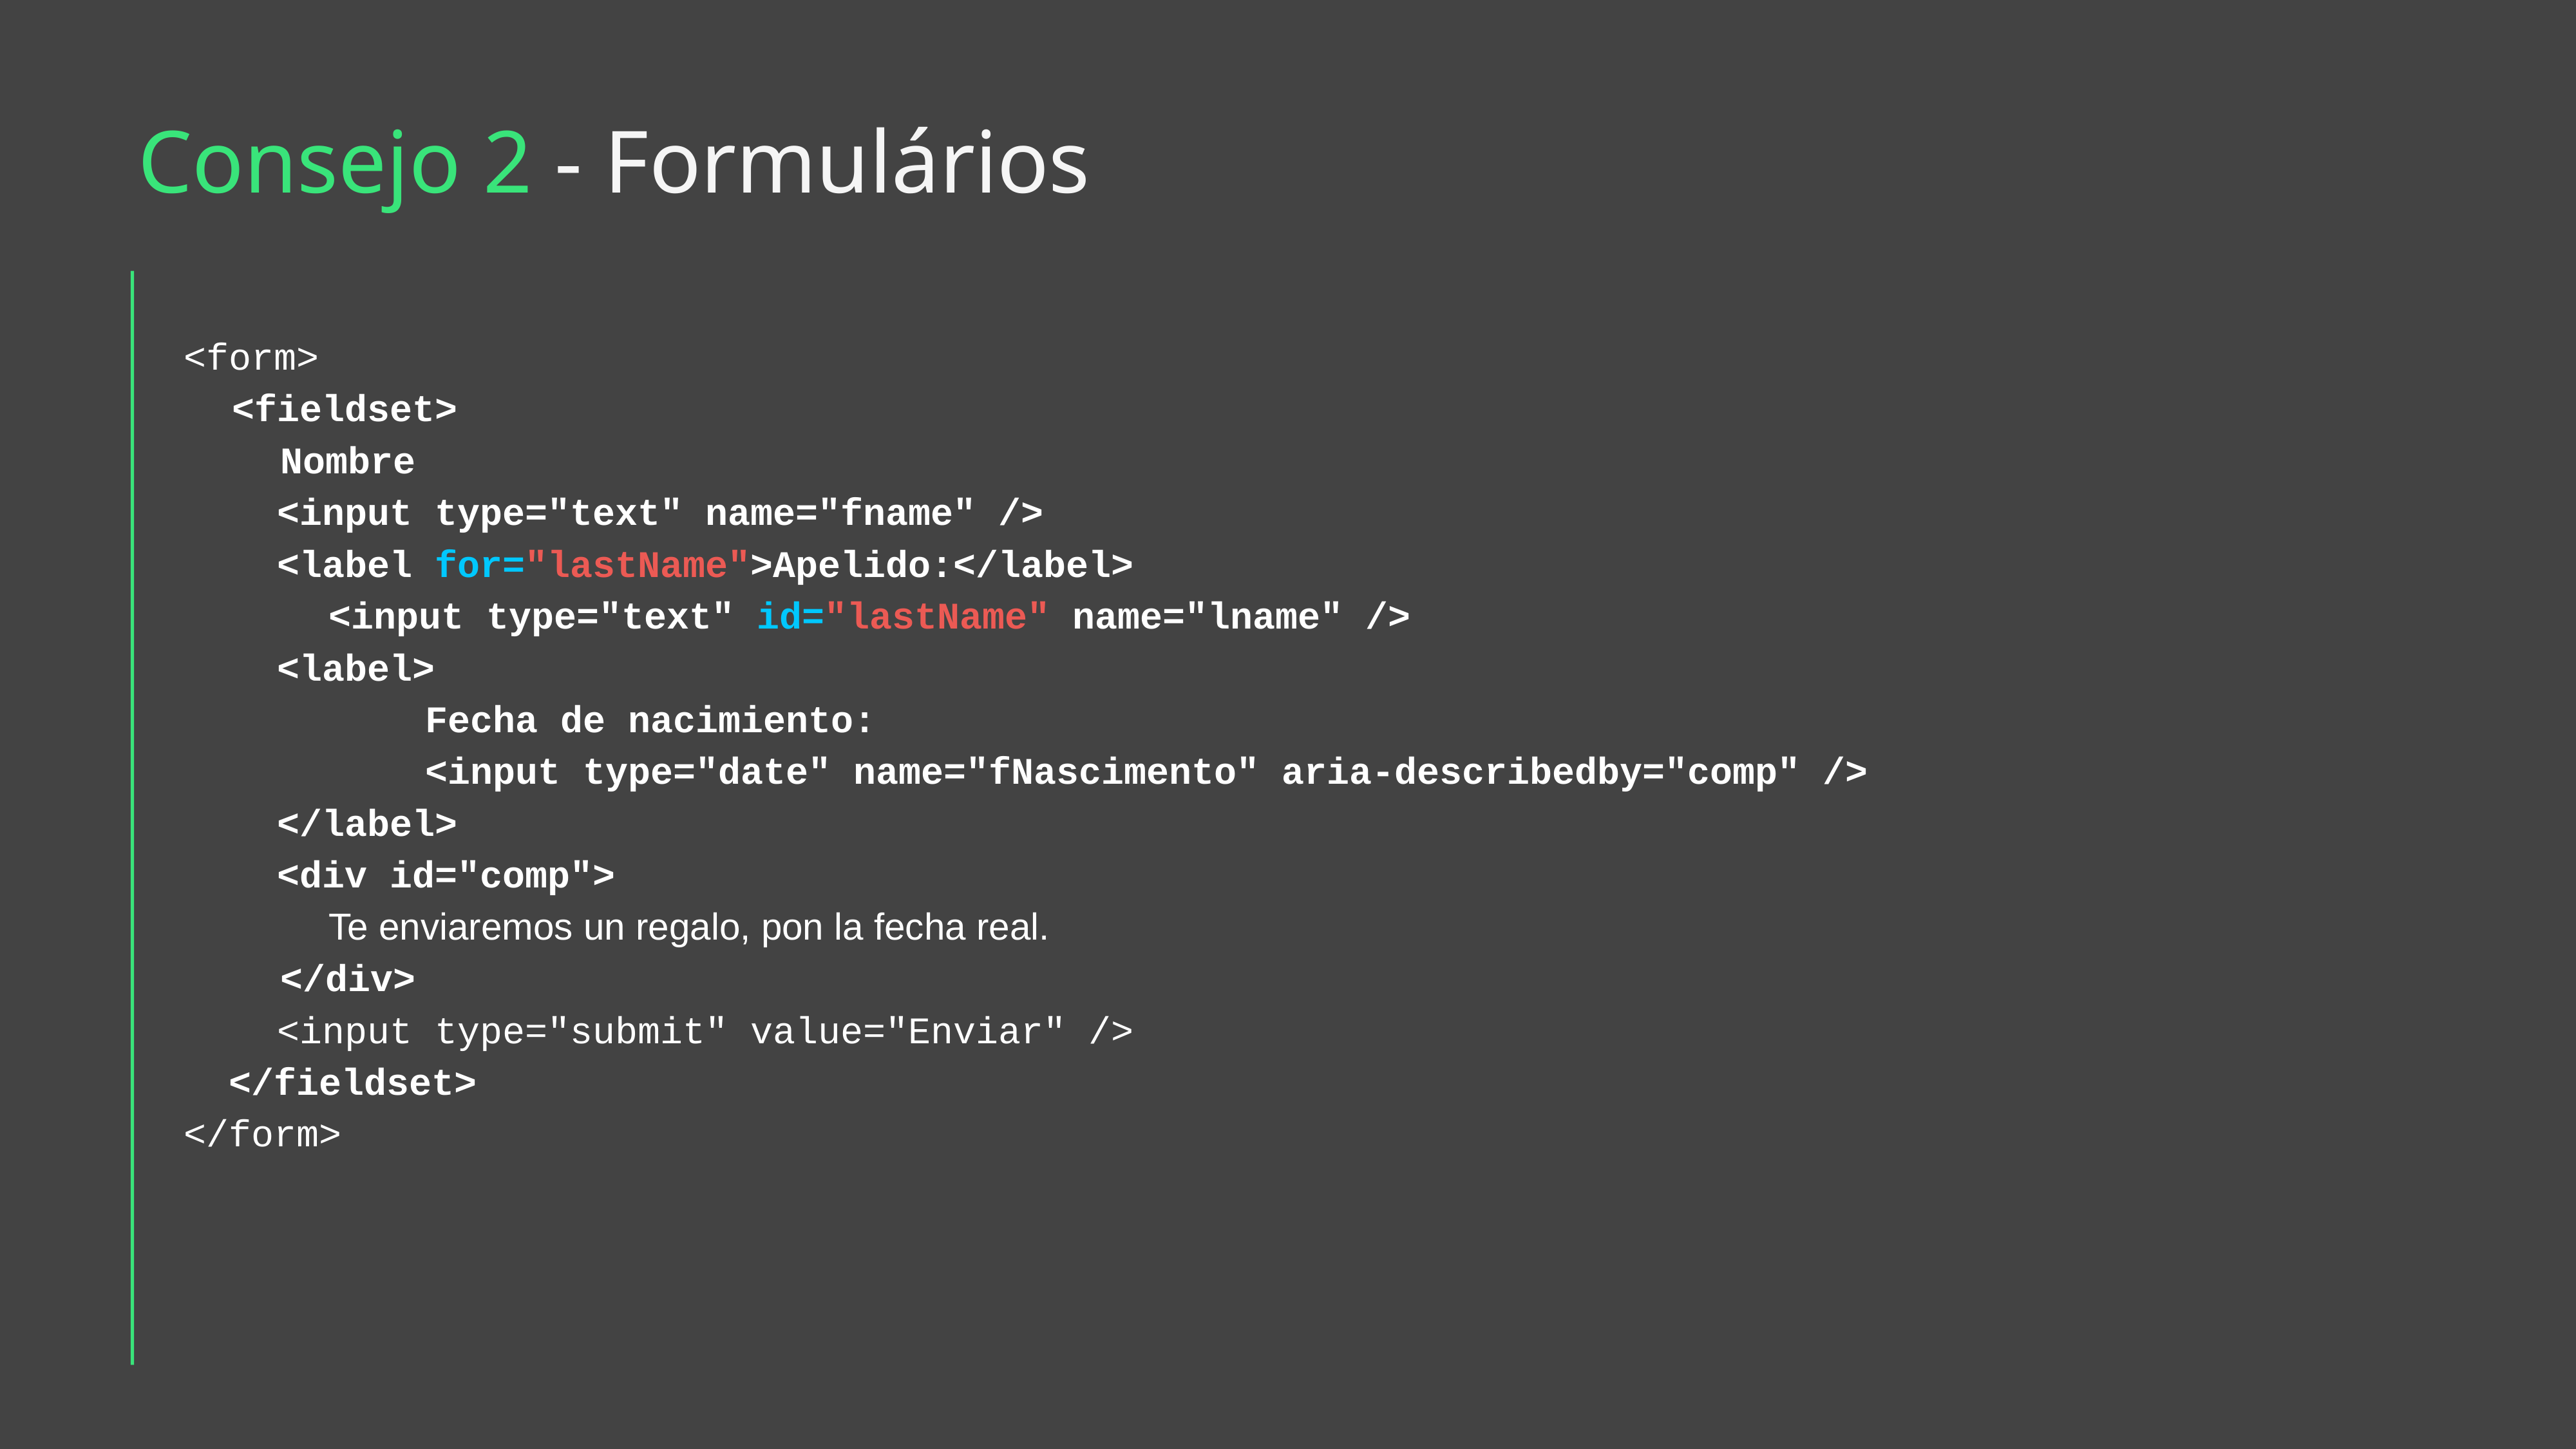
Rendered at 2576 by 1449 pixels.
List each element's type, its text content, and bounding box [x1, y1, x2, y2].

text_box Consejo 2 - Formulários [130, 99, 2181, 218]
text_box <form> <fieldset> Nombre <input type="text" name="fname" /> <label for="lastName">Apelido:</label> <input type="text" id="lastName" name="lname" /> <label> Fecha de nacimiento: <input type="date" name="fNascimento" aria-describedby="comp" /> </label> <div id="comp"> Te enviaremos un regalo, pon la fecha real. </div> <input type="submit" value="Enviar" /> </fieldset> </form> [174, 270, 2479, 1365]
text_box [130, 270, 135, 1365]
